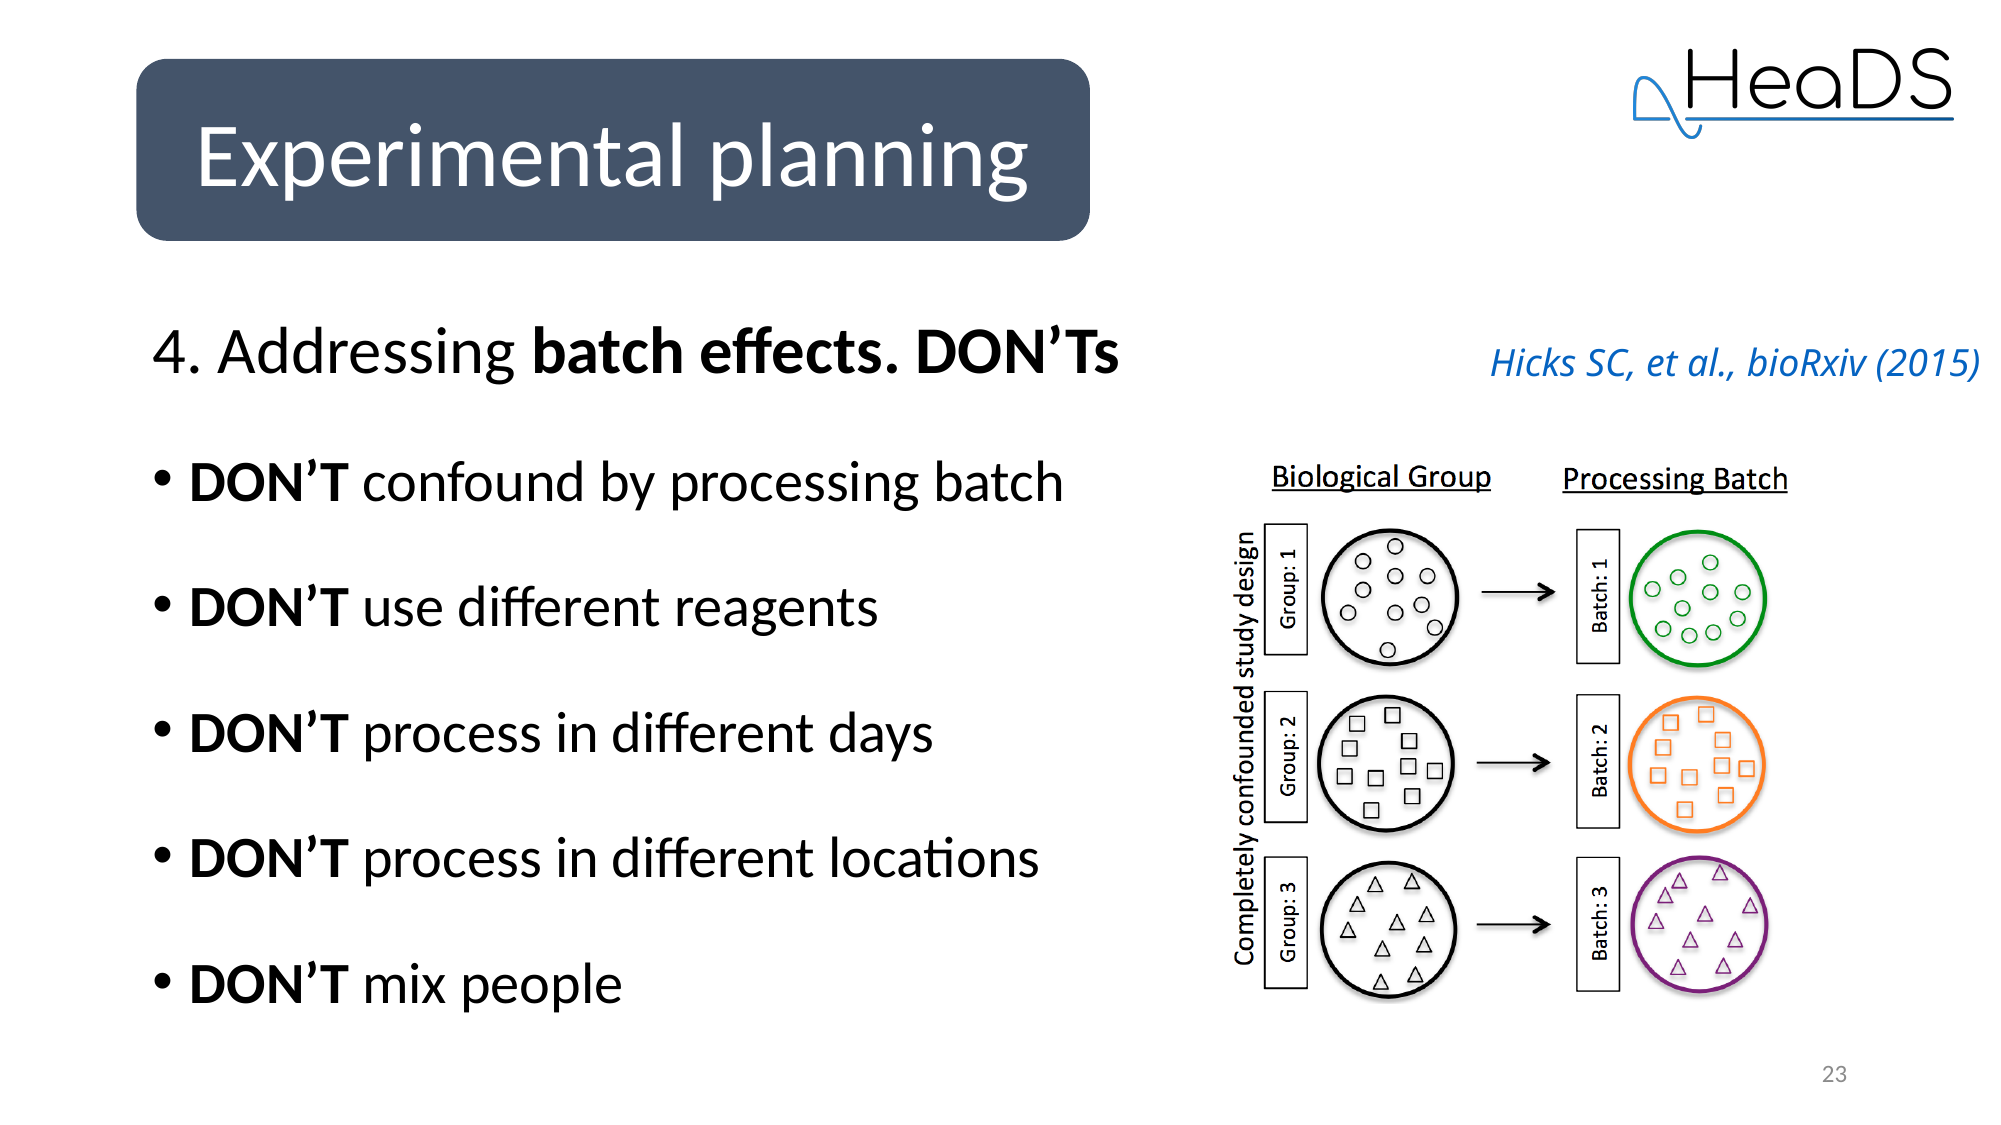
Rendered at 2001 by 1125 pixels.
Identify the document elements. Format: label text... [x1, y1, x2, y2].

picture [1215, 455, 1794, 1004]
picture [1633, 48, 1954, 139]
list 4. Addressing batch effects. DON’Ts DON’T confound by processing batch DON’T use different reagents DON’T process in different days DON’T process in different locations DON’T mix people [137, 299, 1863, 1043]
slide_number 23 [1412, 1043, 1863, 1103]
text_box Experimental planning [136, 58, 1090, 241]
text_box Hicks SC, et al., bioRxiv (2015) [1474, 331, 2000, 397]
